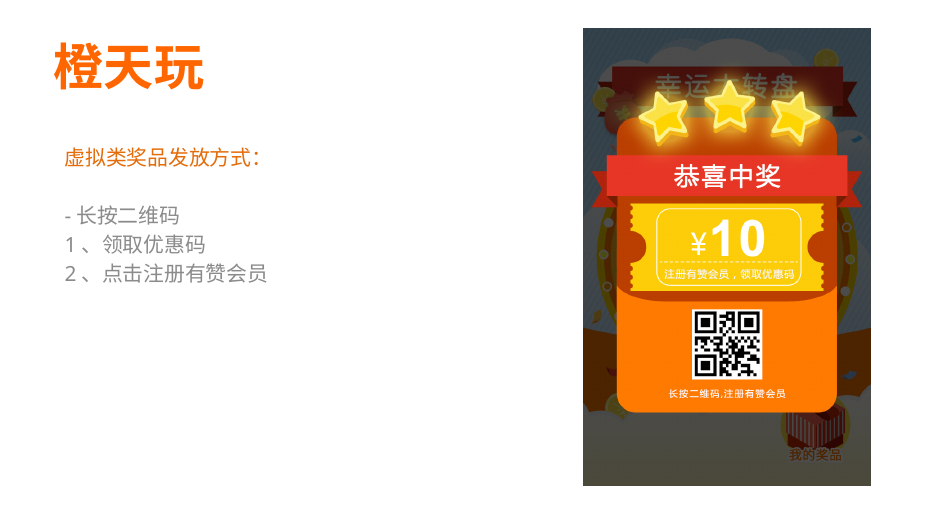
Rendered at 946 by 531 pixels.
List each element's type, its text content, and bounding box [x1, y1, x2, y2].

text_box 橙天玩 [39, 28, 219, 104]
text_box 虚拟类奖品发放方式： -长按二维码 1、领取优惠码 2、点击注册有赞会员 [56, 140, 534, 369]
picture [583, 28, 871, 487]
